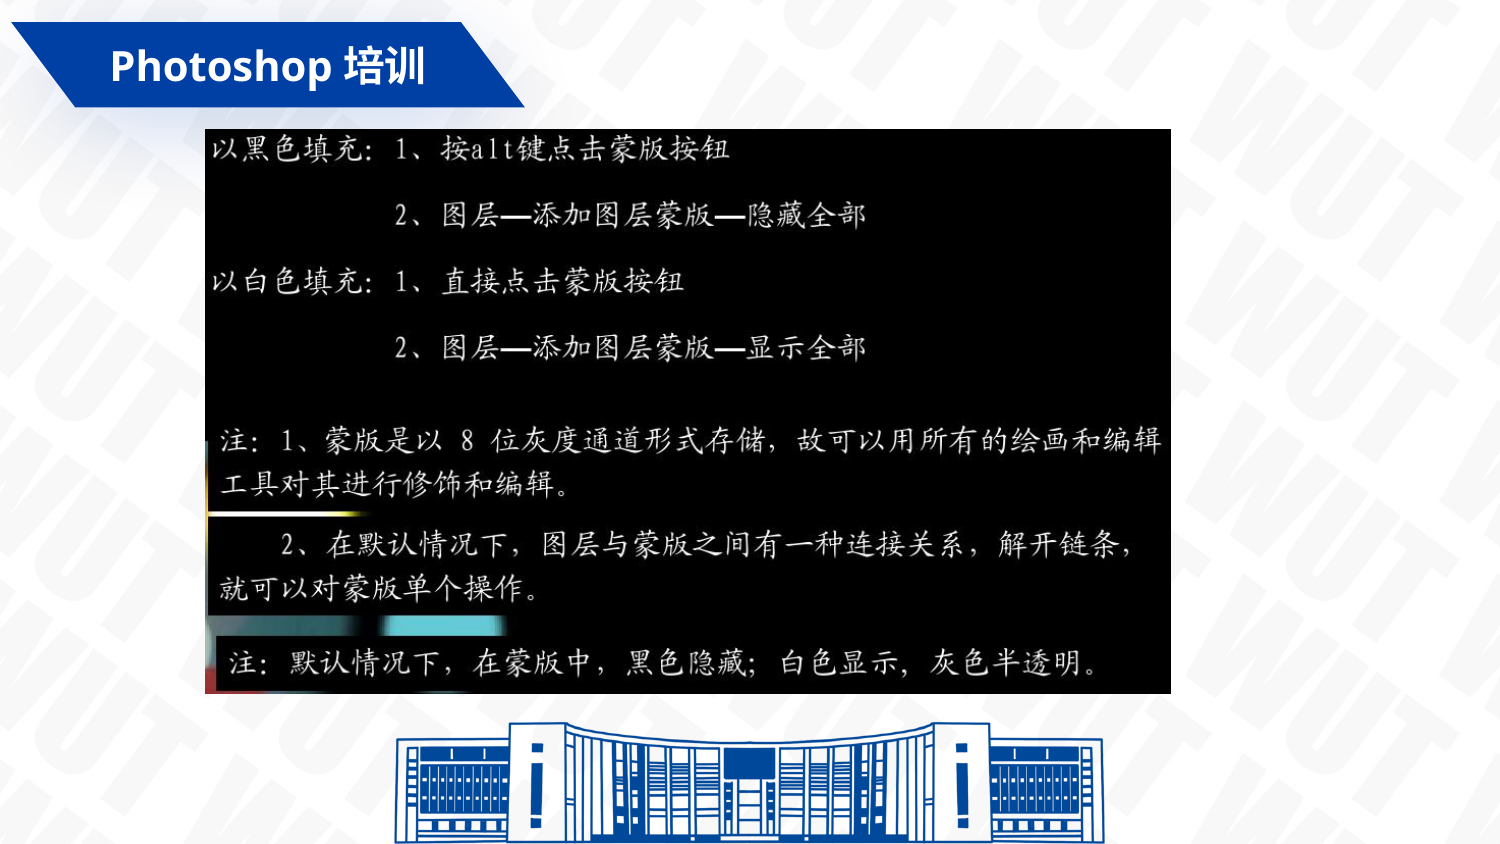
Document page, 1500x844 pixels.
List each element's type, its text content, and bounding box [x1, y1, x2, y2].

picture [0, 0, 1500, 844]
text_box Photoshop培训 [10, 21, 526, 109]
